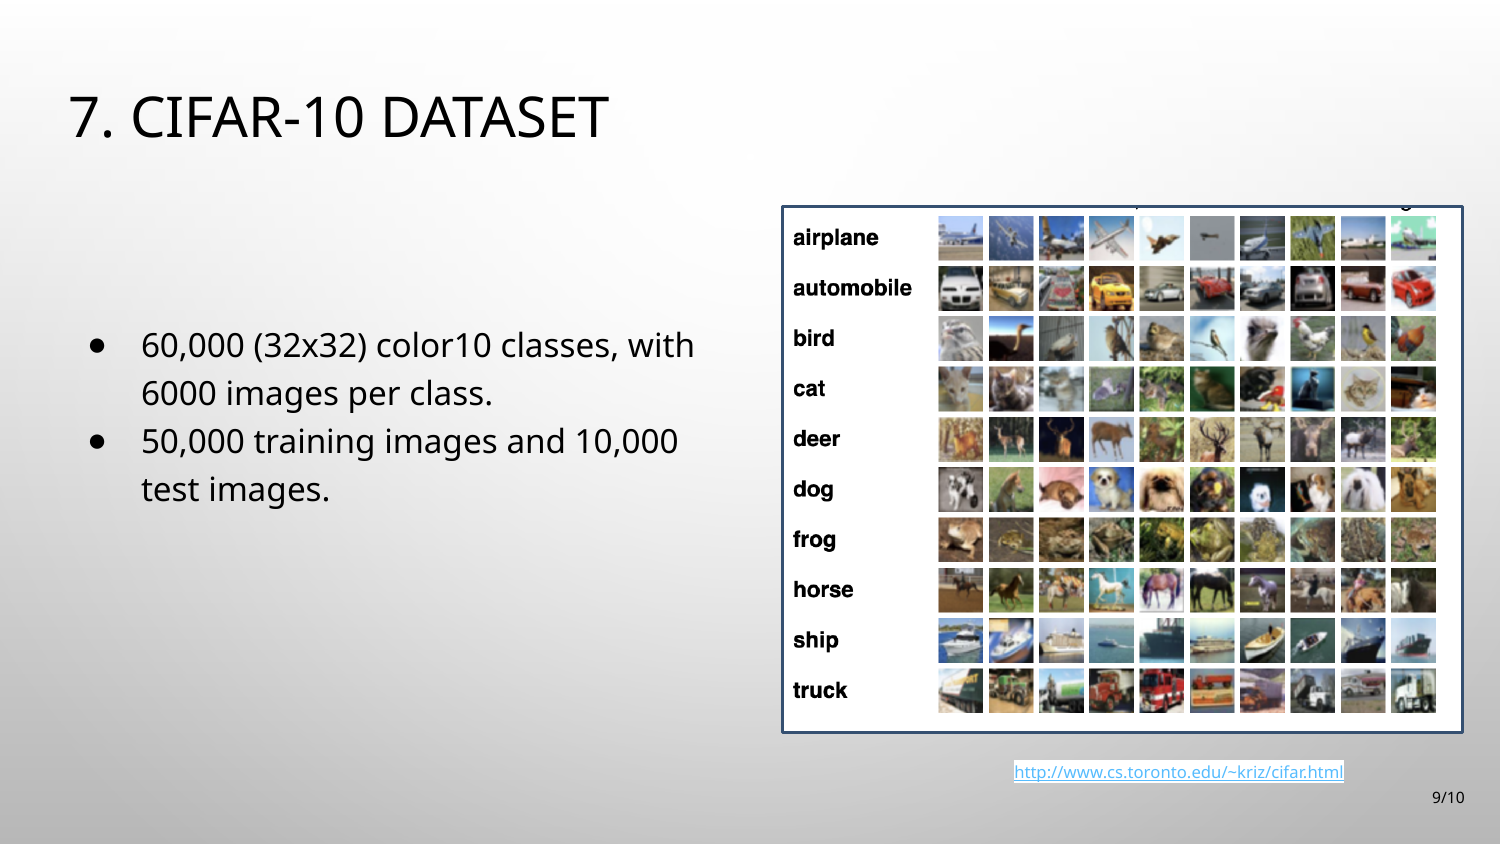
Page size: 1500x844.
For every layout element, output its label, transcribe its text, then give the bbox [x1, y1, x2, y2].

title 7. CIFAR-10 DATASET [53, 73, 1451, 168]
picture [0, 0, 1500, 844]
text_box http://www.cs.toronto.edu/~kriz/cifar.html [999, 743, 1390, 808]
slide_number 9/10 [1389, 764, 1480, 830]
list 60,000 (32x32) color10 classes, with 6000 images per class. 50,000 training images and 10,000 test images. [51, 301, 743, 844]
